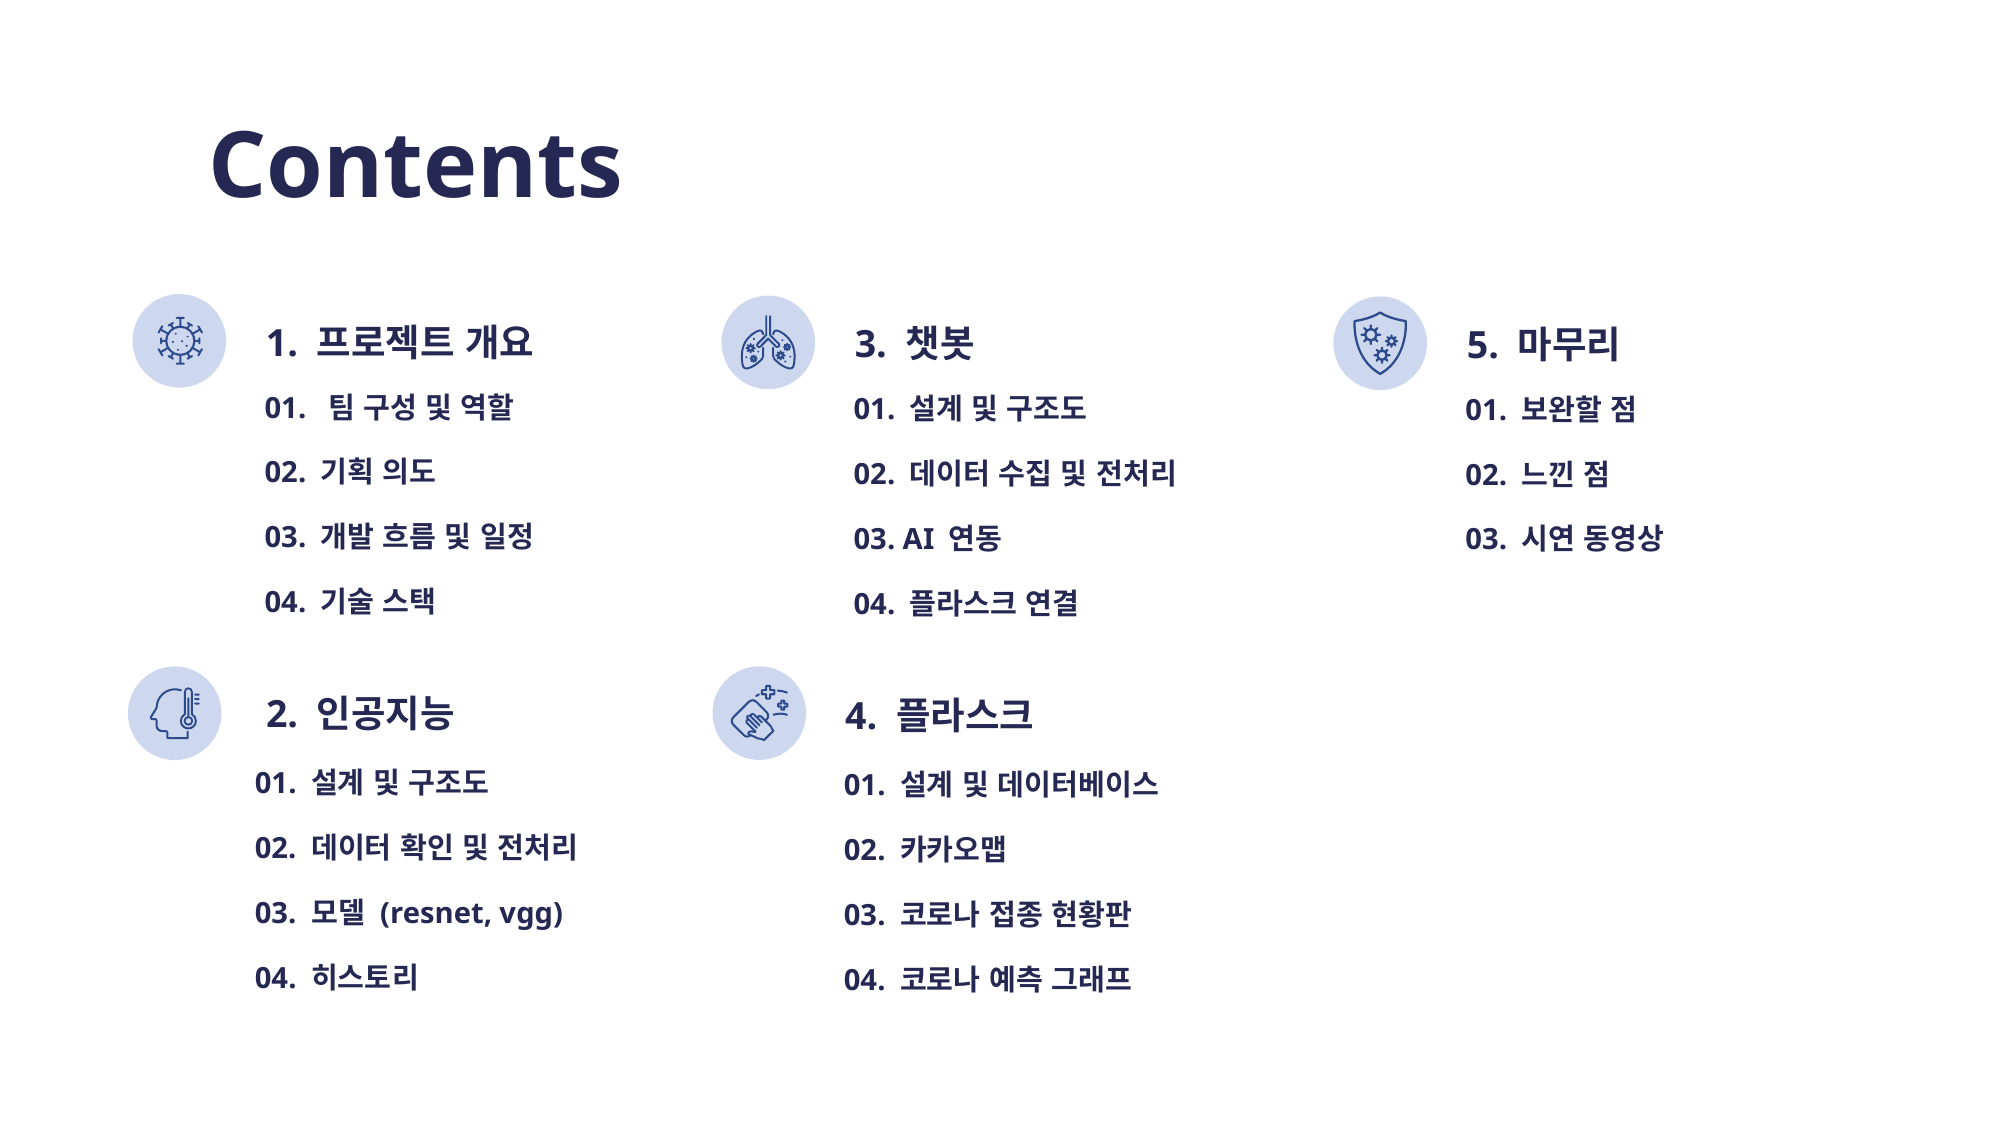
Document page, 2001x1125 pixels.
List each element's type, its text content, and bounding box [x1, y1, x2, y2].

text_box 03. 시연 동영상 [1450, 513, 1871, 564]
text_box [740, 315, 796, 370]
text_box 1. 프로젝트 개요 [251, 311, 581, 372]
text_box 04. 코로나 예측 그래프 [829, 953, 1249, 1004]
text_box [1352, 311, 1408, 376]
text_box 02. 느낀 점 [1450, 448, 1871, 499]
text_box 03. AI 연동 [838, 512, 1259, 563]
text_box 01. 설계 및 구조도 [838, 383, 1259, 433]
text_box 01. 보완할 점 [1450, 383, 1871, 434]
text_box [131, 293, 228, 389]
text_box 02. 데이터 확인 및 전처리 [240, 822, 660, 872]
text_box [157, 316, 204, 365]
text_box 3. 챗봇 [840, 313, 1261, 373]
text_box 02. 데이터 수집 및 전처리 [838, 447, 1259, 498]
text_box 03. 모델 (resnet, vgg) [240, 887, 722, 937]
text_box [711, 665, 808, 761]
text_box [720, 294, 817, 391]
text_box 02. 카카오맵 [829, 823, 1249, 874]
text_box 04. 히스토리 [240, 951, 596, 1002]
text_box 5. 마무리 [1452, 313, 1872, 374]
text_box [1332, 295, 1429, 392]
text_box 04. 플라스크 연결 [838, 577, 1259, 628]
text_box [127, 666, 222, 761]
text_box 2. 인공지능 [251, 682, 608, 743]
text_box 03. 개발 흐름 및 일정 [249, 511, 638, 561]
text_box 01. 설계 및 데이터베이스 [829, 758, 1249, 809]
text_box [730, 684, 789, 742]
text_box 01. 설계 및 구조도 [240, 757, 596, 808]
text_box 4. 플라스크 [830, 684, 1251, 745]
text_box Contents [193, 98, 942, 223]
text_box 02. 기획 의도 [249, 446, 638, 497]
text_box 04. 기술 스택 [249, 575, 638, 626]
text_box 01. 팀 구성 및 역할 [249, 381, 638, 432]
text_box 03. 코로나 접종 현황판 [829, 888, 1249, 939]
